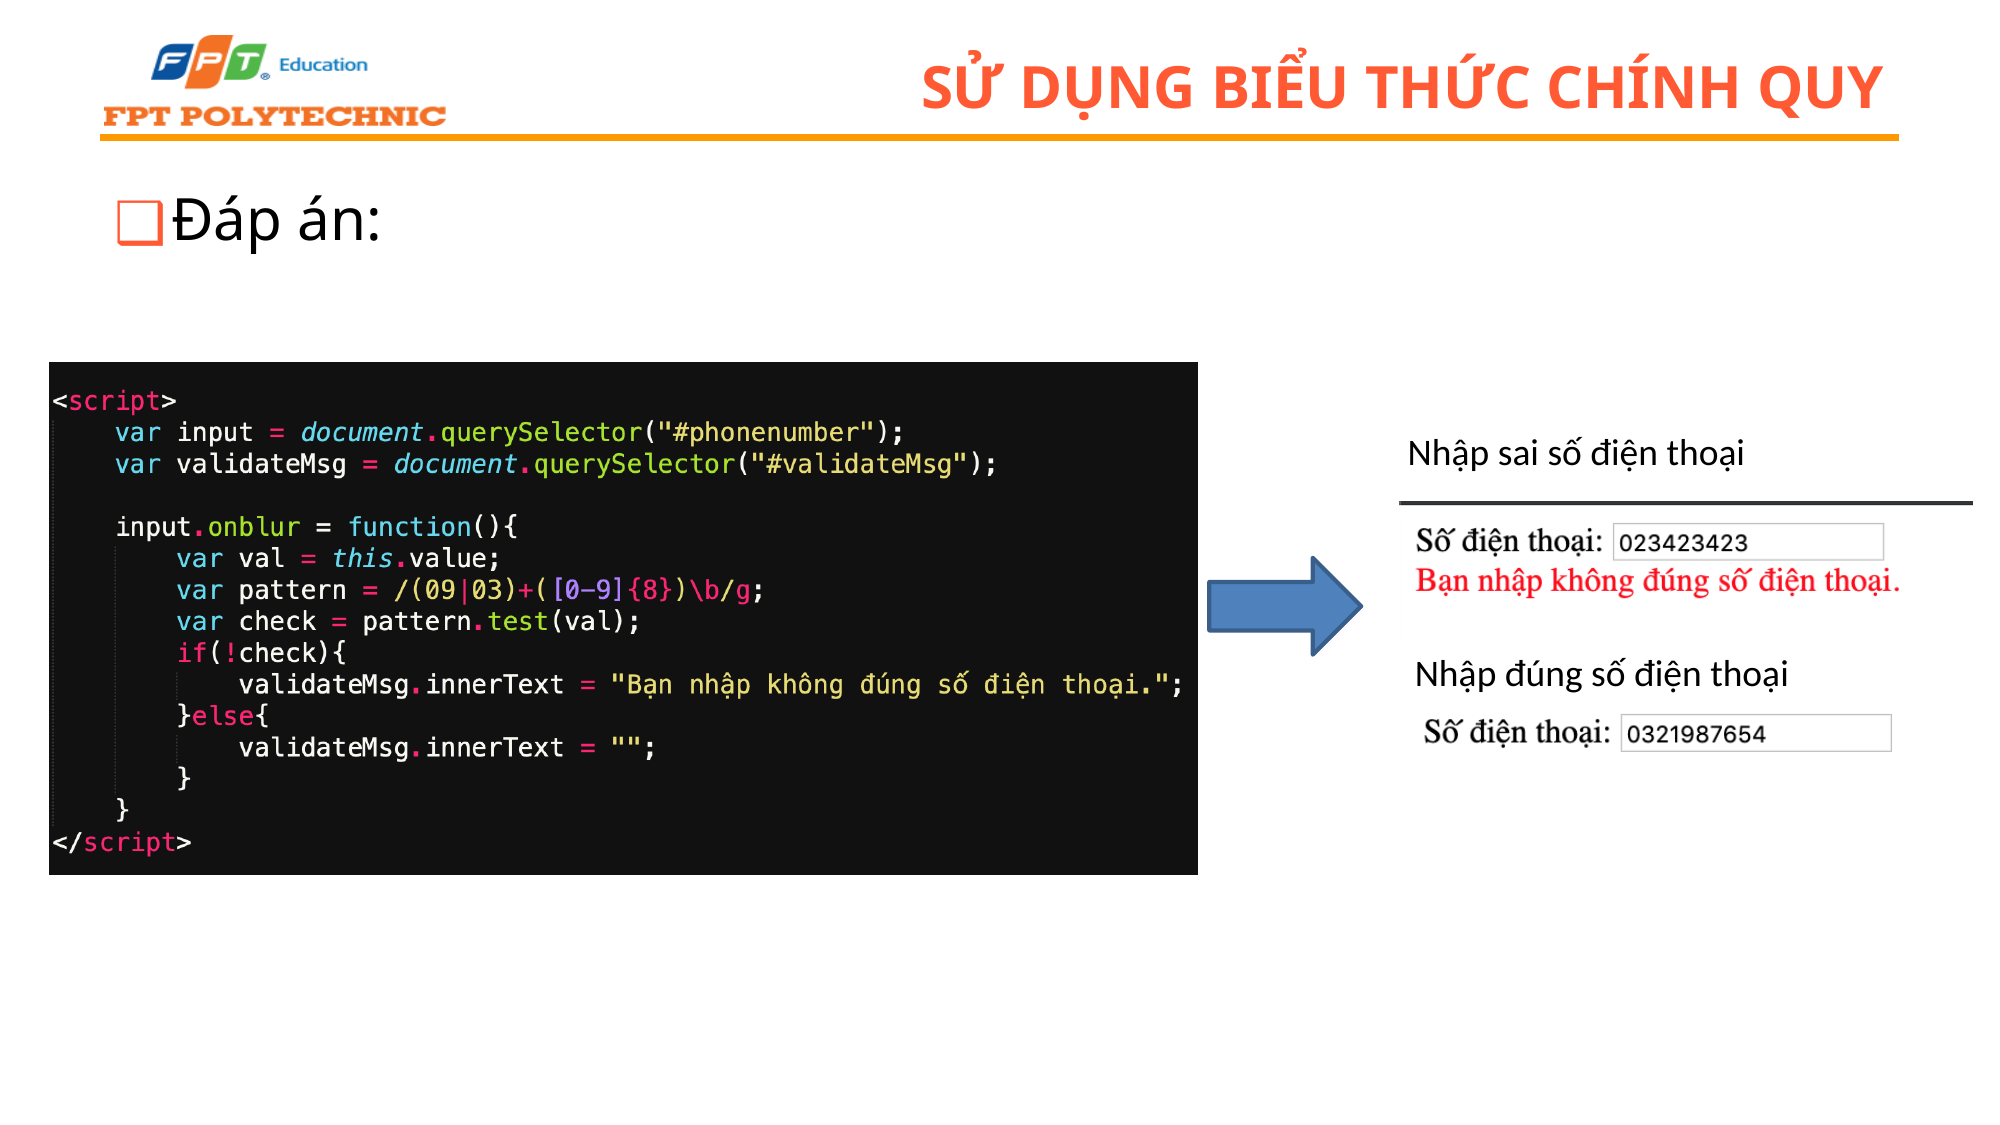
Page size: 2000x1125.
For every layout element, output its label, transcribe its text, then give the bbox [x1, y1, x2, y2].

text_box [1209, 557, 1362, 655]
list Đáp án: [99, 174, 1900, 1038]
picture [49, 362, 1199, 876]
text_box Nhập đúng số điện thoại [1399, 645, 1809, 702]
title Sử dụng Biểu thức chính quy [449, 45, 1900, 125]
picture [104, 35, 450, 126]
picture [1408, 696, 1964, 827]
text_box Nhập sai số điện thoại [1392, 420, 1765, 481]
picture [1399, 500, 1973, 639]
